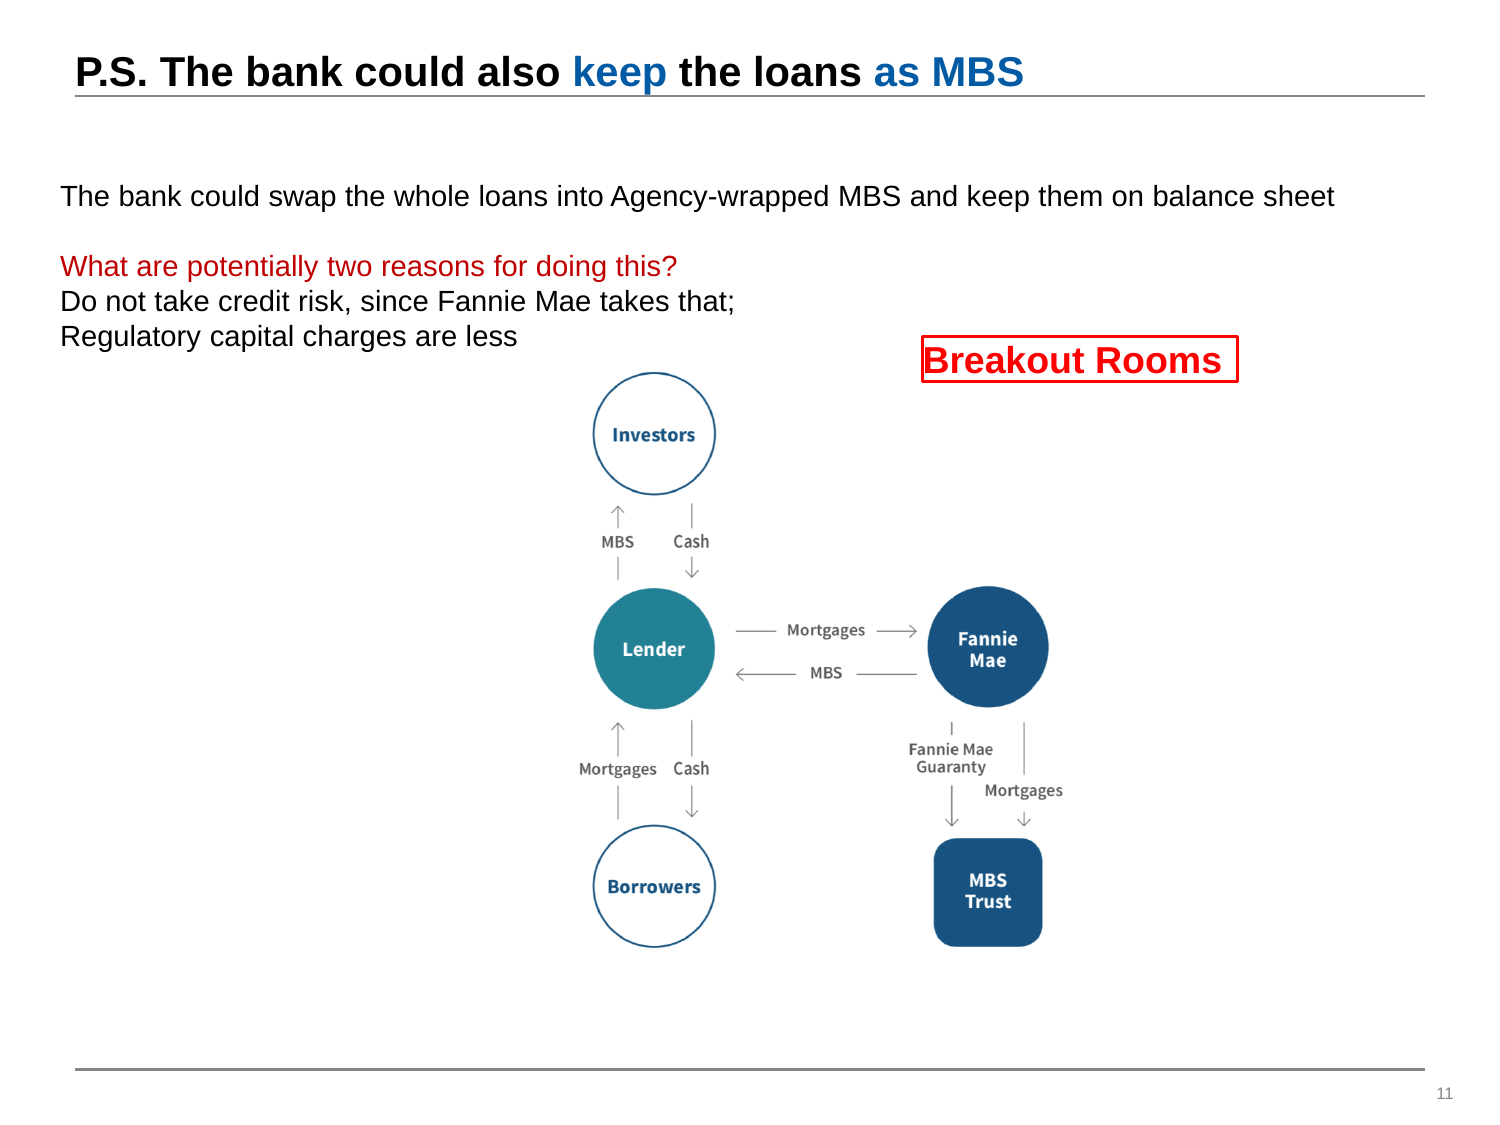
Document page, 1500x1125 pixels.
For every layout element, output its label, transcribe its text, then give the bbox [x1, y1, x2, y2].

title P.S. The bank could also keep the loans as MBS [75, 45, 1424, 96]
picture [569, 360, 1081, 951]
text_box Breakout Rooms [922, 336, 1238, 382]
list The bank could swap the whole loans into Agency-wrapped MBS and keep them on balance sheet What are potentially two reasons for doing this? Do not take credit risk, since Fannie Mae takes that; Regulatory capital charges are less [60, 177, 1409, 875]
